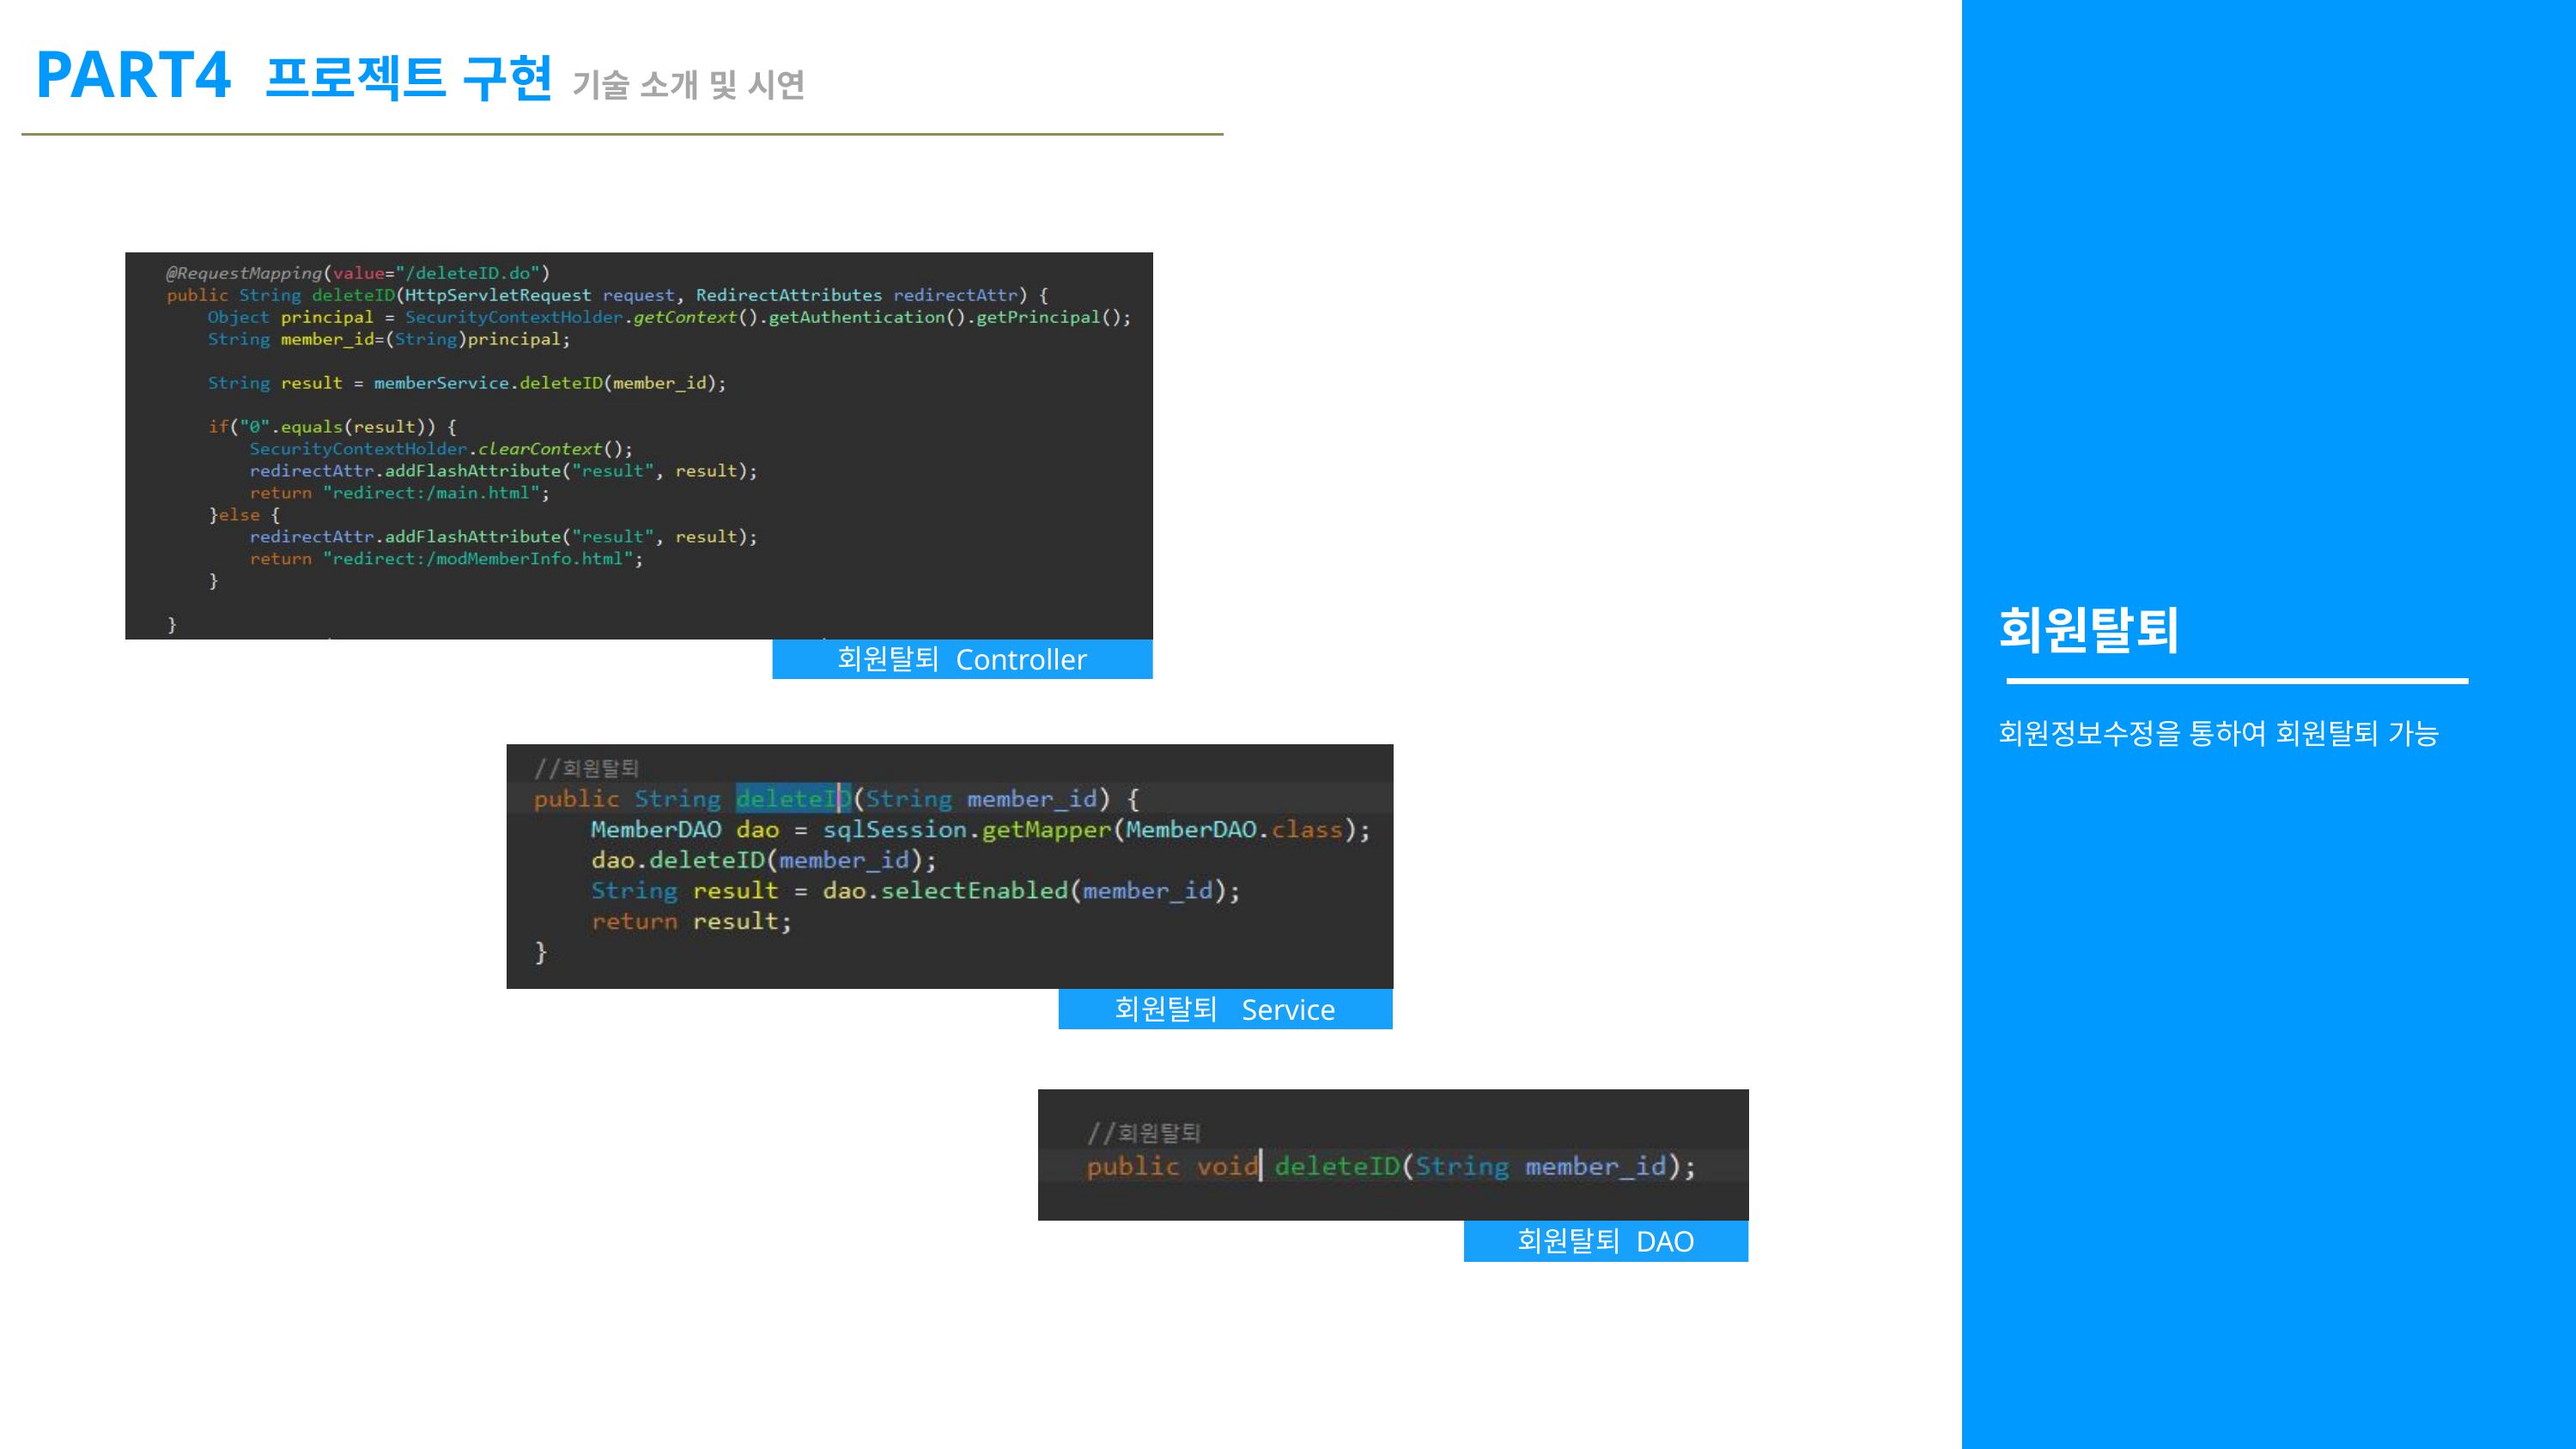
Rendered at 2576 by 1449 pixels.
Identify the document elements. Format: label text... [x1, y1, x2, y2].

text_box 회원탈퇴 [1985, 592, 2482, 666]
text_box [1038, 1089, 1749, 1263]
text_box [506, 744, 1394, 1030]
text_box [1962, 0, 2576, 1449]
text_box PART4 프로젝트 구현 기술 소개 및 시연 [21, 27, 1610, 117]
text_box 회원정보수정을 통하여 회원탈퇴 가능 [1985, 709, 2568, 757]
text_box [125, 252, 1153, 680]
